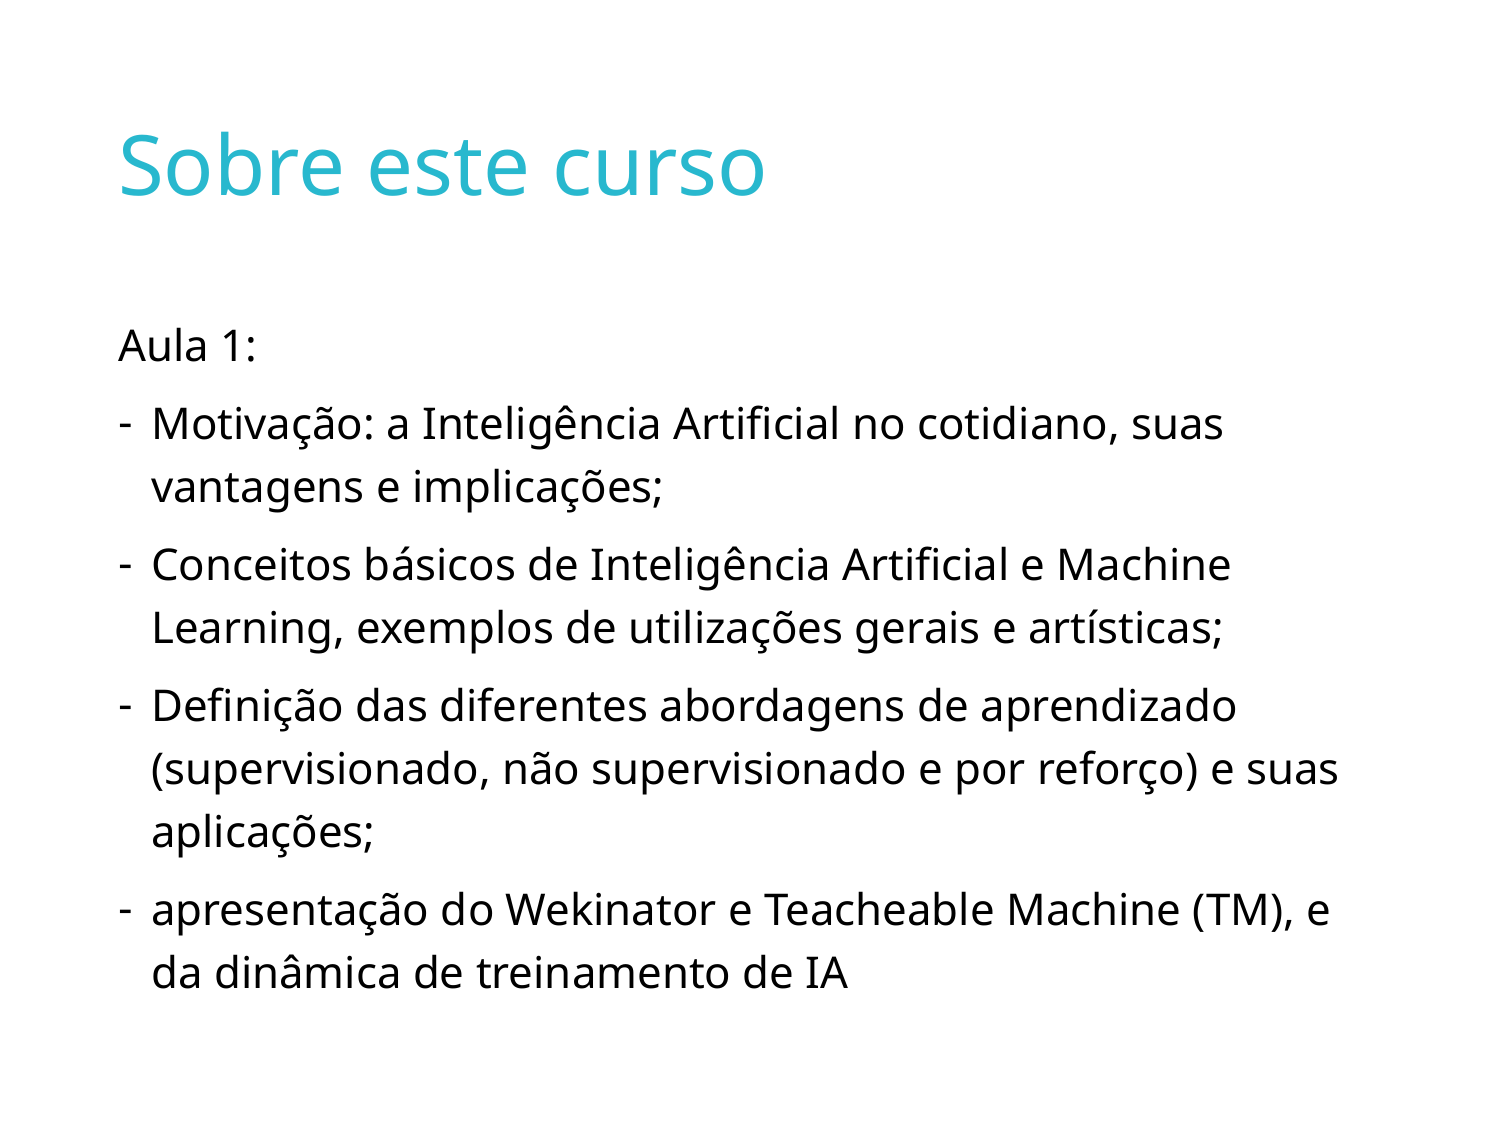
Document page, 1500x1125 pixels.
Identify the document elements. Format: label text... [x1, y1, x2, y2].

title Sobre este curso [103, 59, 1397, 278]
list Aula 1: Motivação: a Inteligência Artificial no cotidiano, suas vantagens e implicações; Conceitos básicos de Inteligência Artificial e Machine Learning, exemplos de utilizações gerais e artísticas; Definição das diferentes abordagens de aprendizado (supervisionado, não supervisionado e por reforço) e suas aplicações; apresentação do Wekinator e Teacheable Machine (TM), e da dinâmica de treinamento de IA [103, 299, 1397, 1014]
